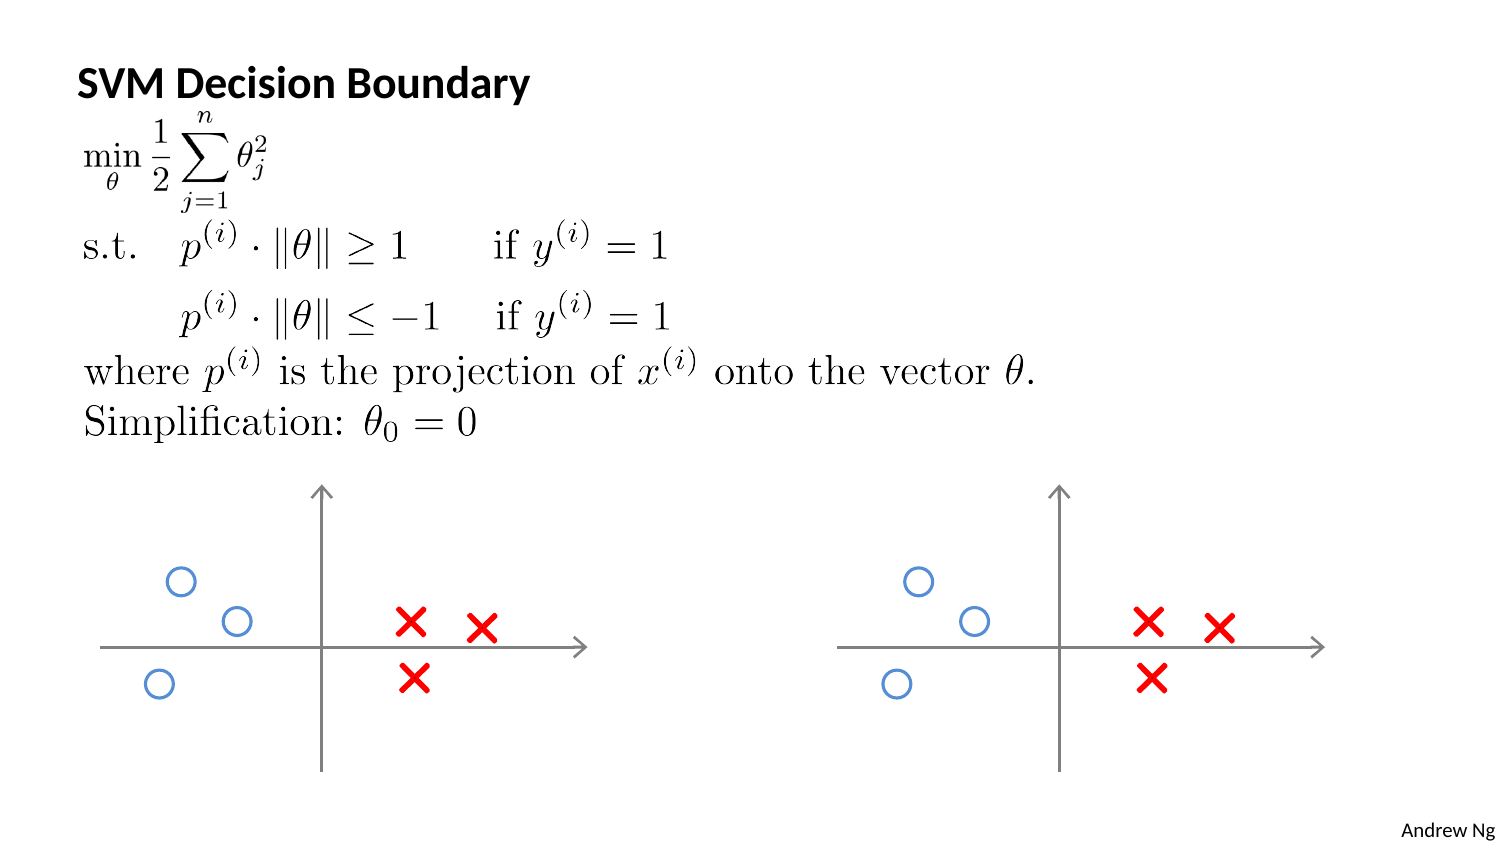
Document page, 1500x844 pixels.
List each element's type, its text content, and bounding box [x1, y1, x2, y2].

text_box [1136, 661, 1169, 695]
text_box [1132, 605, 1165, 638]
text_box [398, 661, 431, 695]
text_box SVM Decision Boundary [62, 45, 1425, 116]
text_box [143, 668, 176, 701]
picture [84, 111, 267, 213]
text_box [221, 605, 254, 638]
text_box [902, 565, 935, 598]
text_box [1203, 612, 1236, 645]
text_box [958, 605, 991, 638]
picture [84, 218, 669, 341]
text_box [880, 668, 913, 701]
text_box [395, 605, 428, 638]
text_box [165, 565, 198, 598]
text_box [466, 612, 499, 645]
picture [84, 346, 1033, 443]
